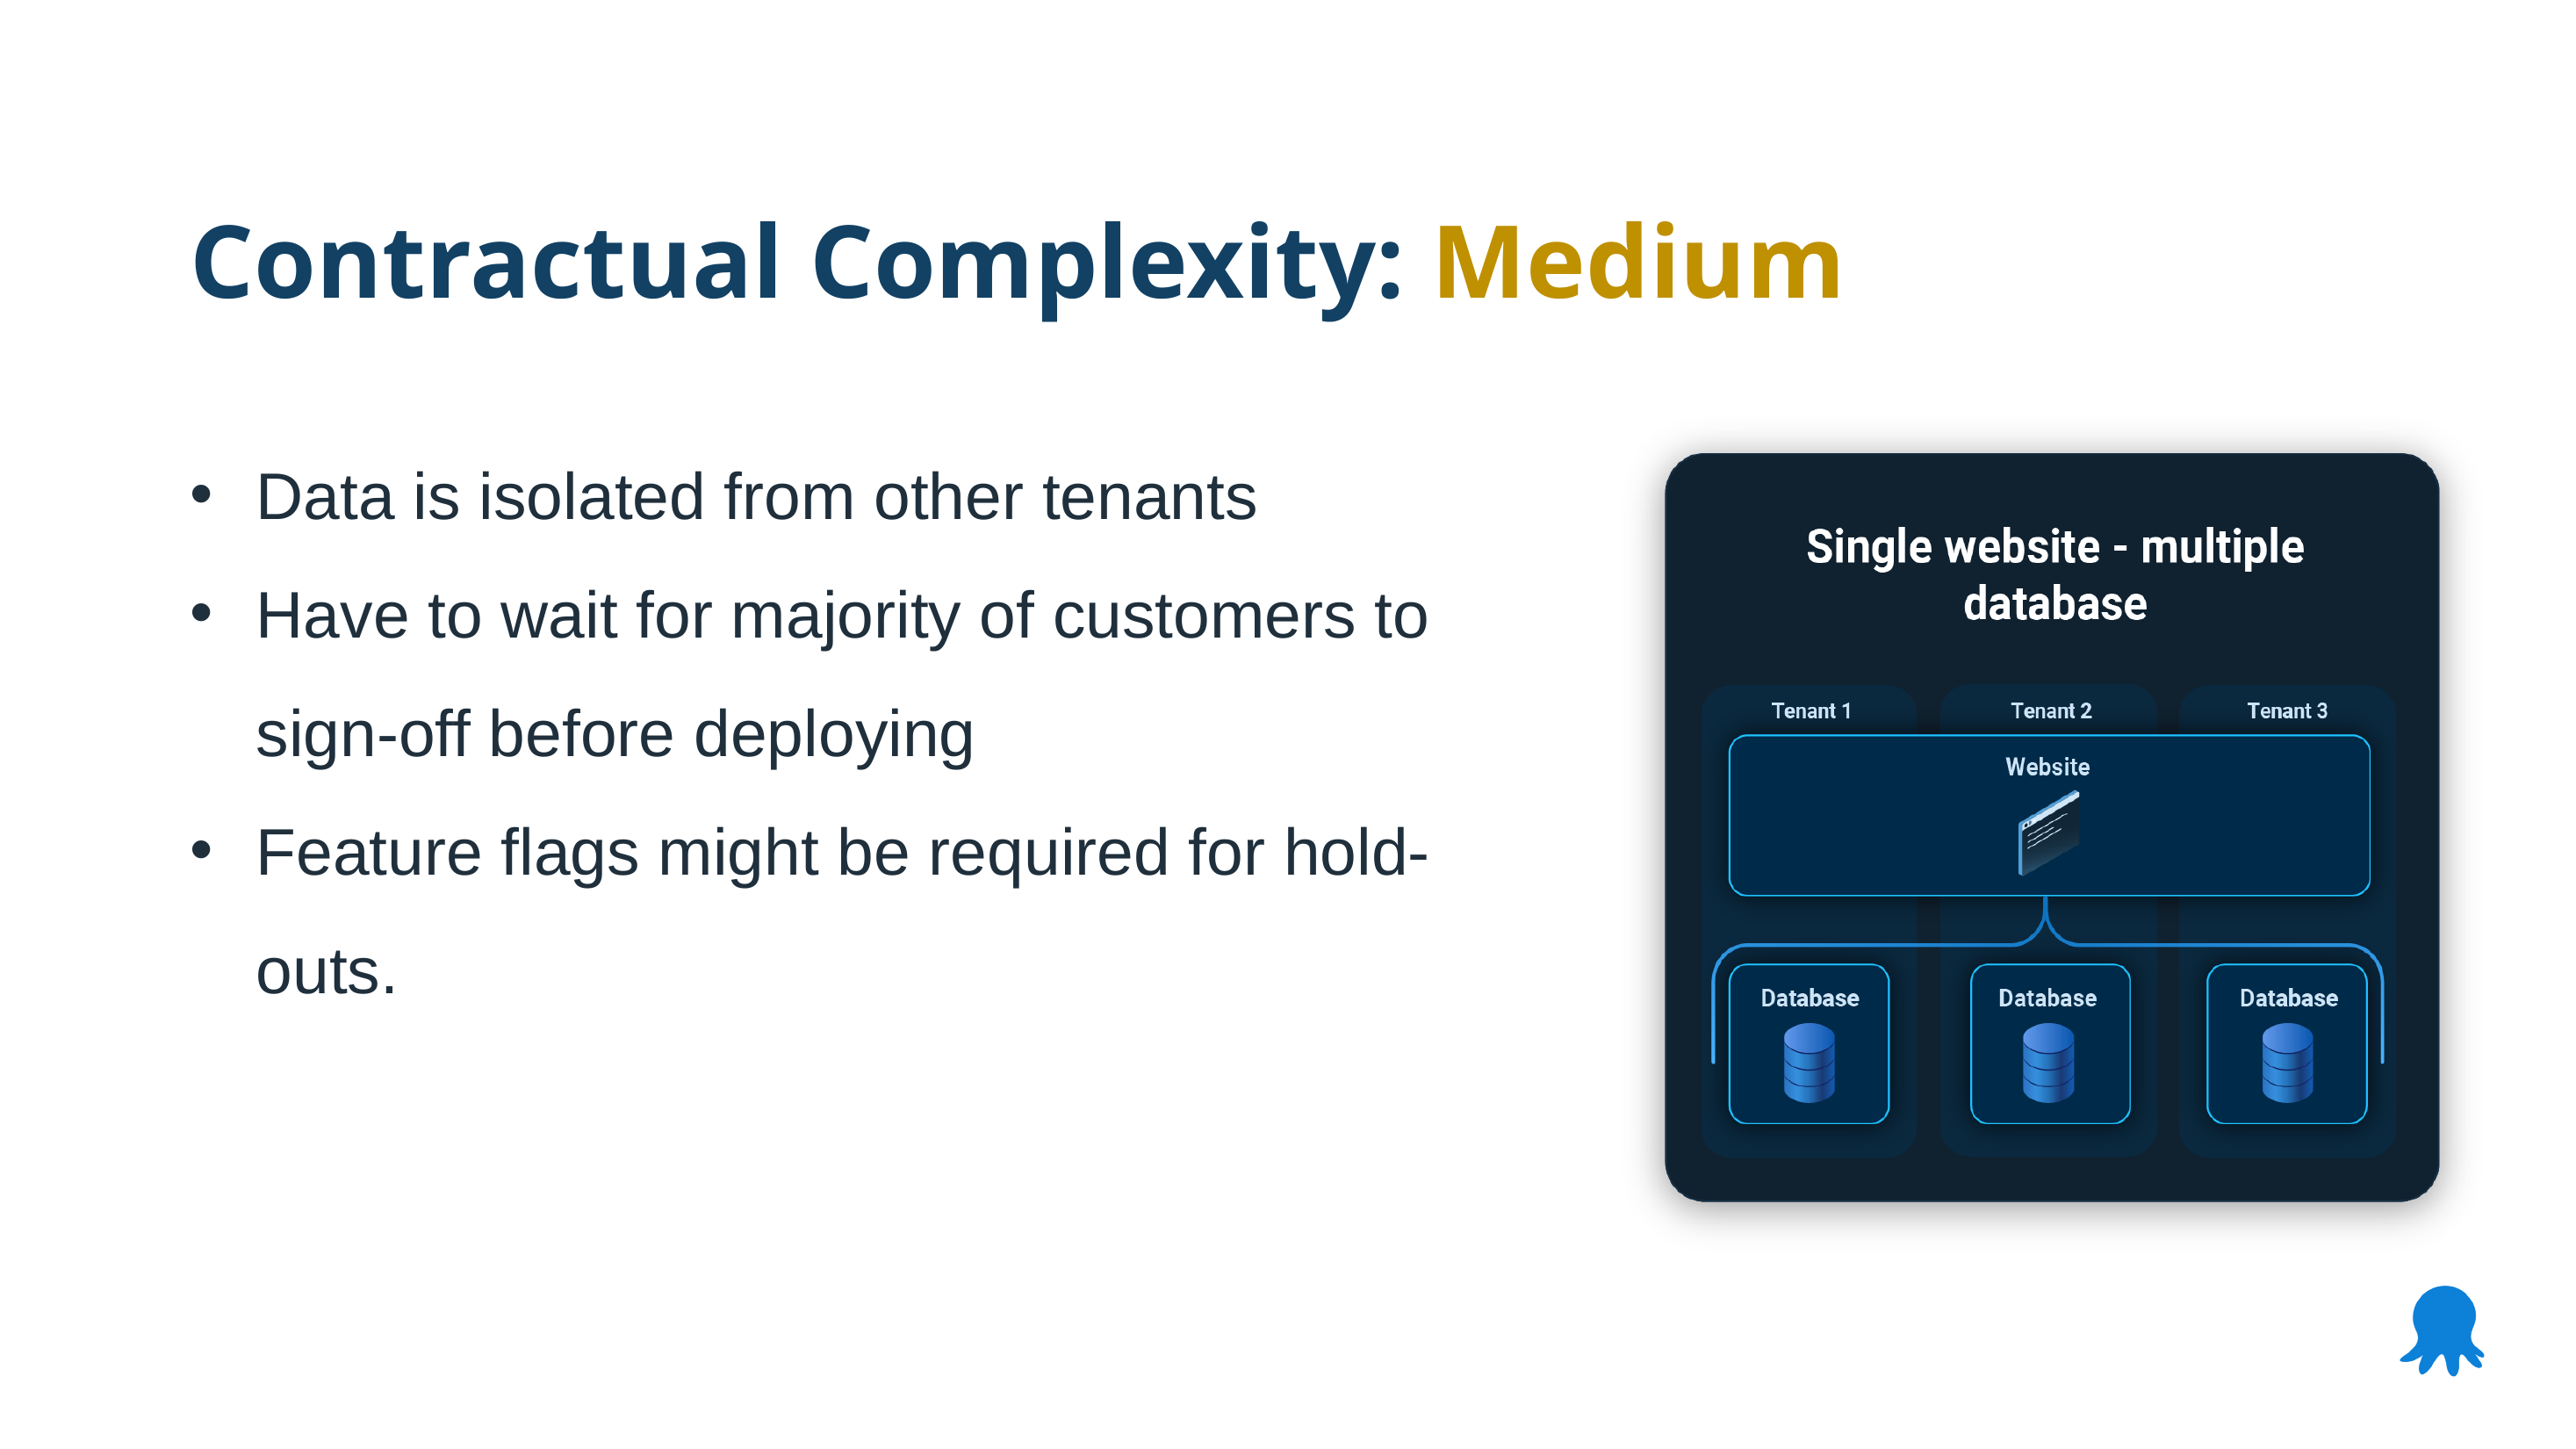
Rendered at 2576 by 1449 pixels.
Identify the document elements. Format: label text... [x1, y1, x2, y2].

list Data is isolated from other tenants Have to wait for majority of customers to sign-off before deploying Feature flags might be required for hold-outs. [176, 407, 1468, 1297]
picture [2399, 1286, 2493, 1377]
picture [1601, 392, 2496, 1275]
subtitle Contractual Complexity: Medium [176, 173, 2393, 315]
